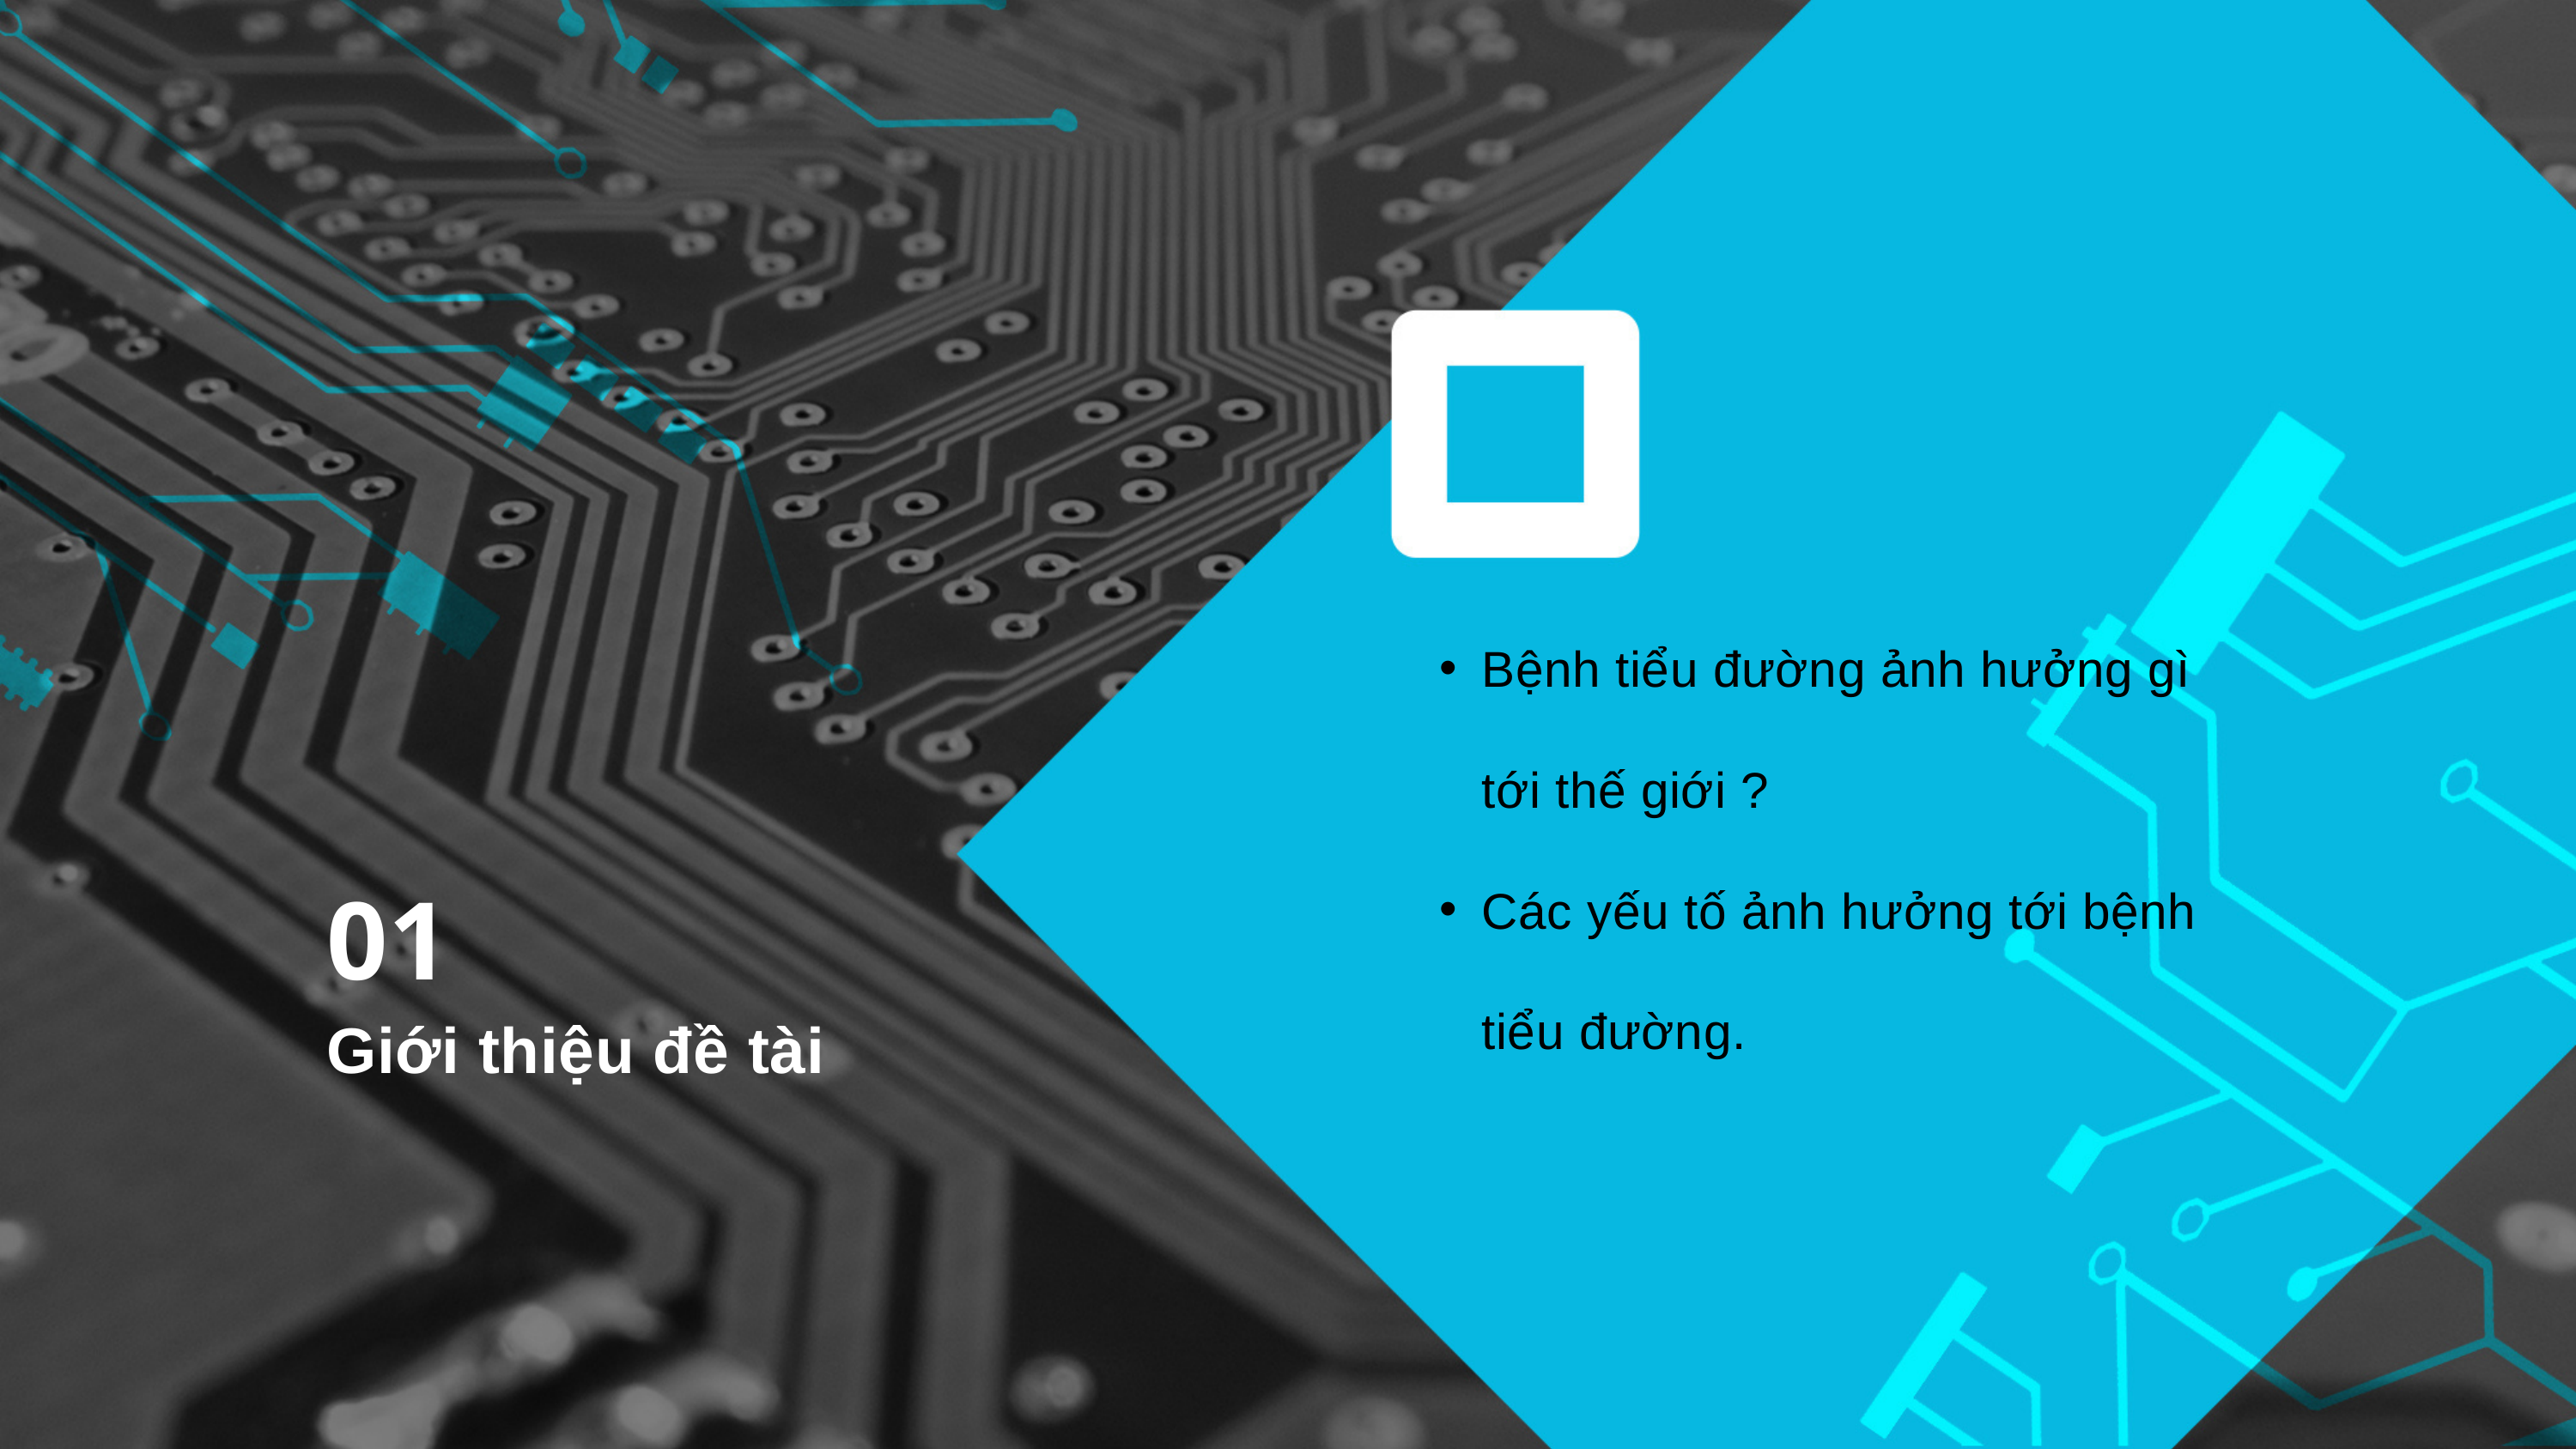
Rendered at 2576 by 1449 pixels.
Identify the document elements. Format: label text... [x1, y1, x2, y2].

text_box Bệnh tiểu đường ảnh hưởng gì tới thế giới ? Các yếu tố ảnh hưởng tới bệnh tiểu đường. [1396, 576, 2259, 1060]
text_box 01 [326, 871, 499, 1002]
text_box Giới thiệu đề tài [326, 1009, 1105, 1087]
text_box [0, 0, 2576, 1449]
